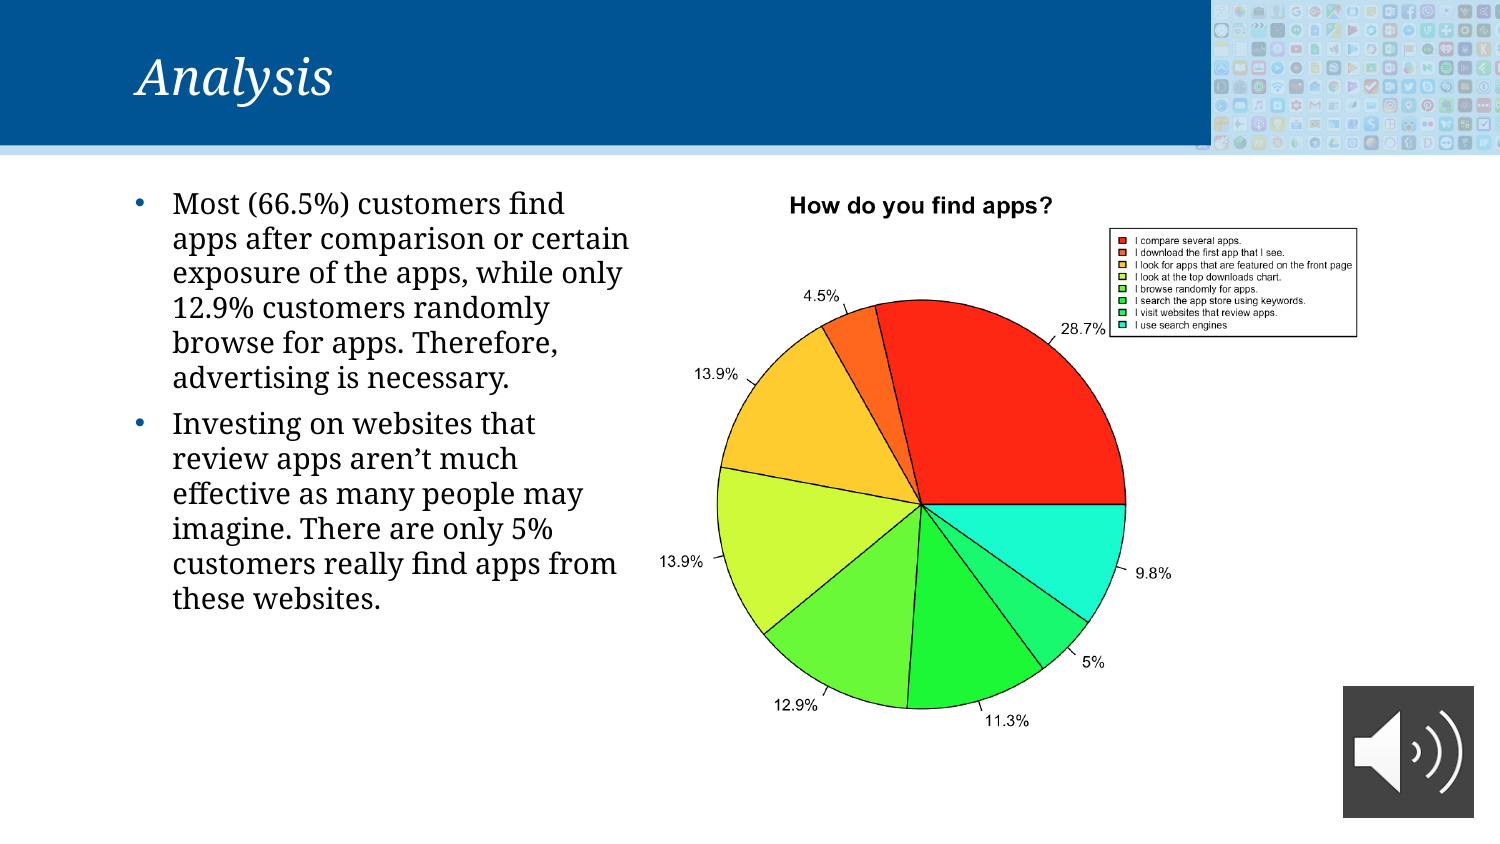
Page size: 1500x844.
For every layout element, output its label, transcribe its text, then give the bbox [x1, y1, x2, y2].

text_box Most (66.5%) customers find apps after comparison or certain exposure of the apps, while only 12.9% customers randomly browse for apps. Therefore, advertising is necessary. Investing on websites that review apps aren’t much effective as many people may imagine. There are only 5% customers really find apps from these websites. [134, 184, 631, 615]
picture [632, 184, 1476, 819]
text_box Analysis [136, 45, 1208, 100]
